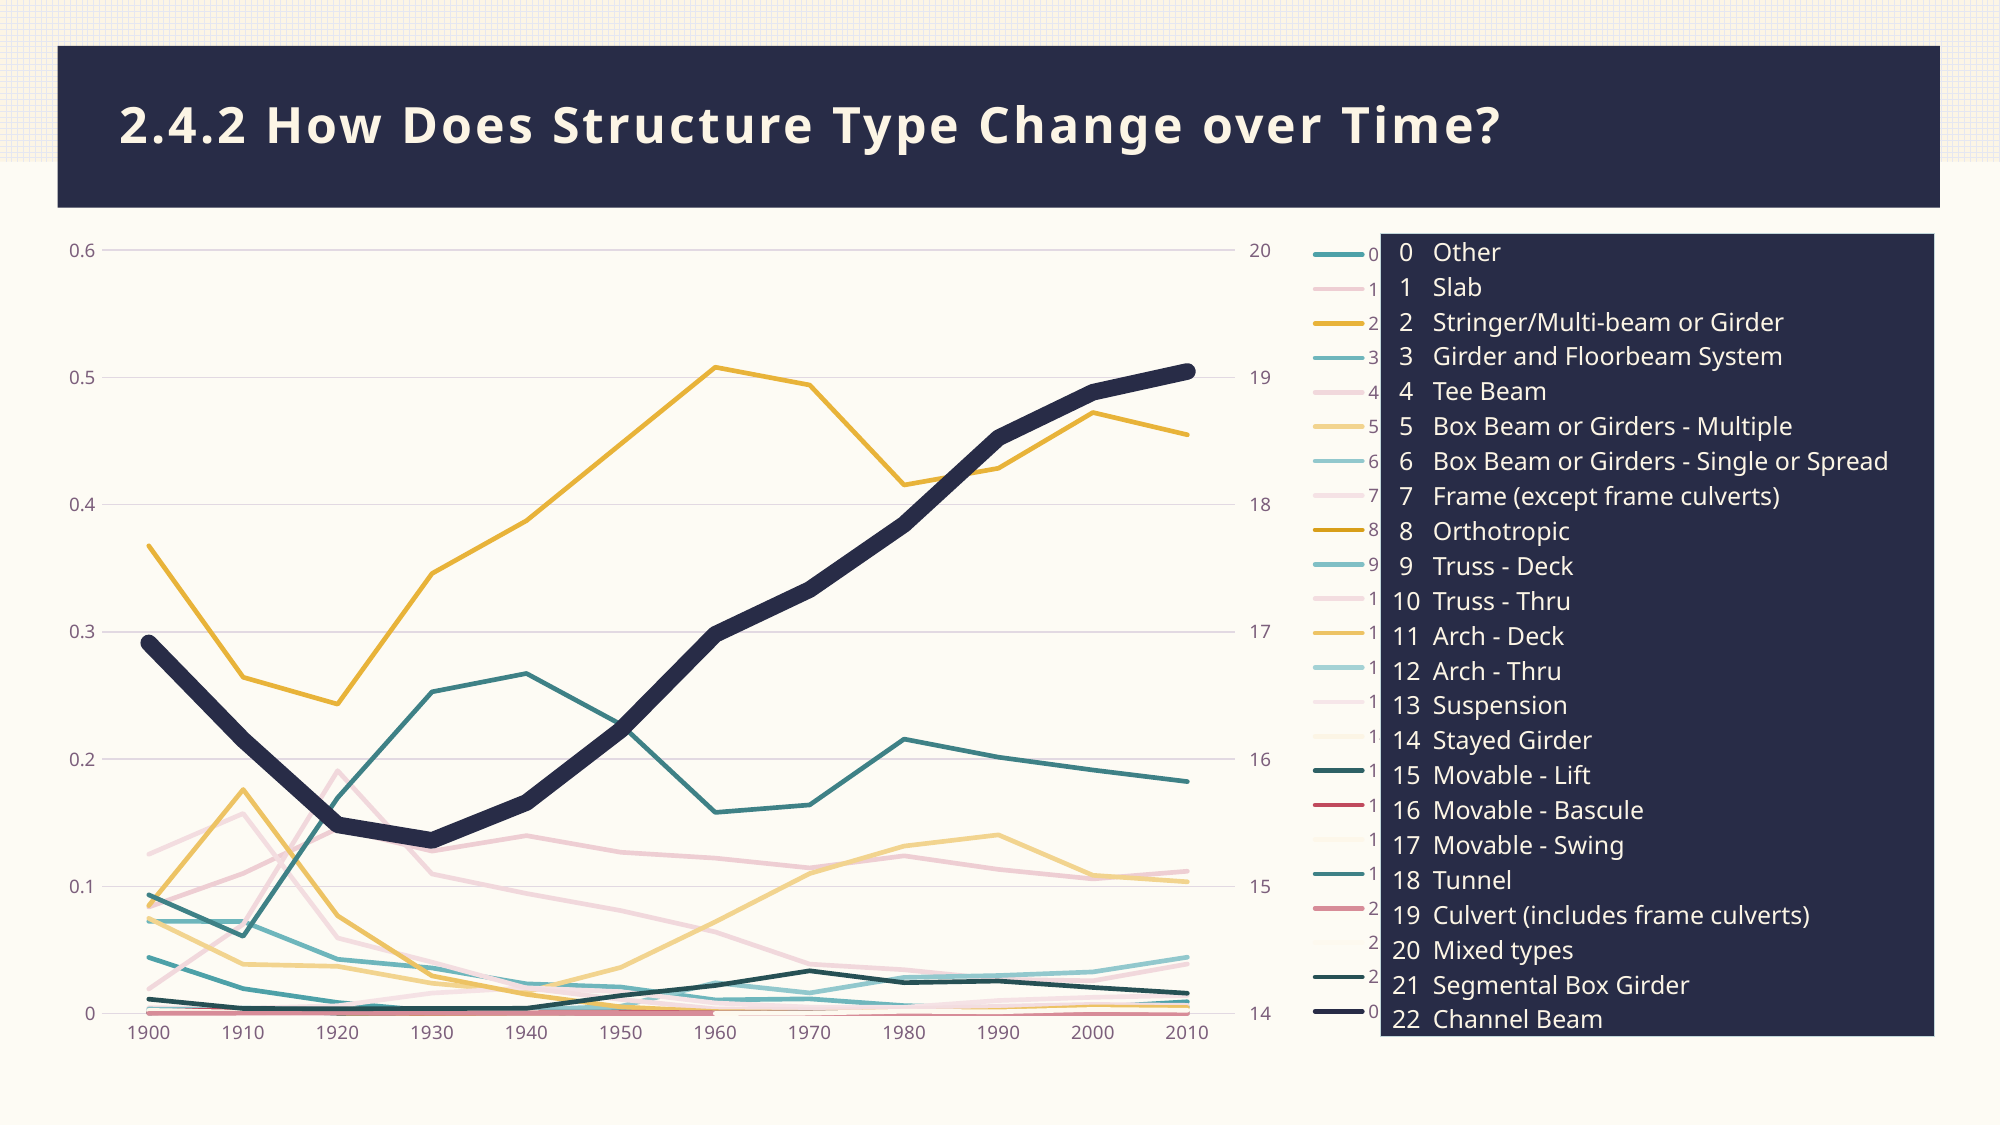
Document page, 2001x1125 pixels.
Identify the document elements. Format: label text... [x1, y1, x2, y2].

title 2.4.2 How Does Structure Type Change over Time? [104, 79, 1894, 176]
chart [59, 233, 1935, 1046]
